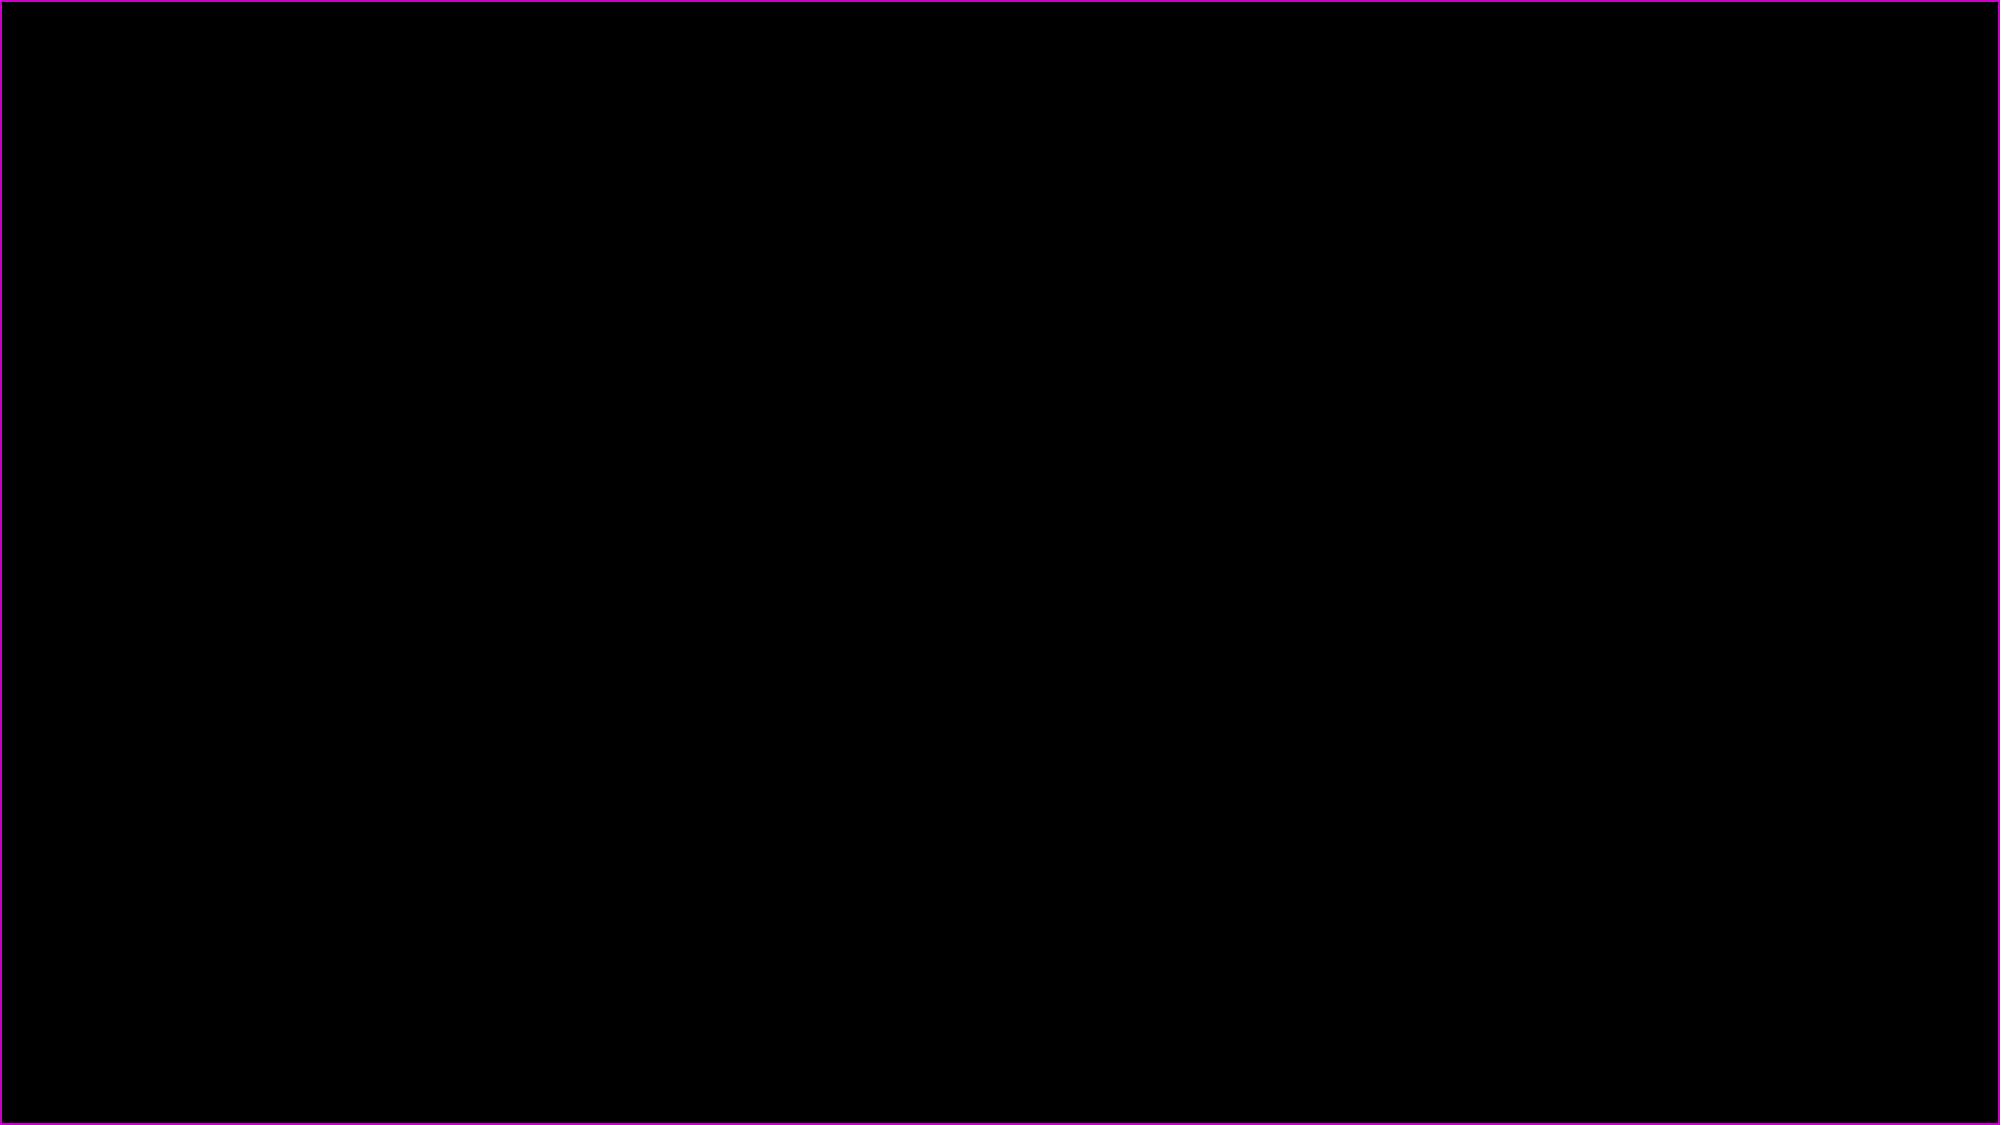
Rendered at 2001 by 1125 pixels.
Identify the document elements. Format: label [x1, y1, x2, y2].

text_box [0, 0, 2000, 1125]
